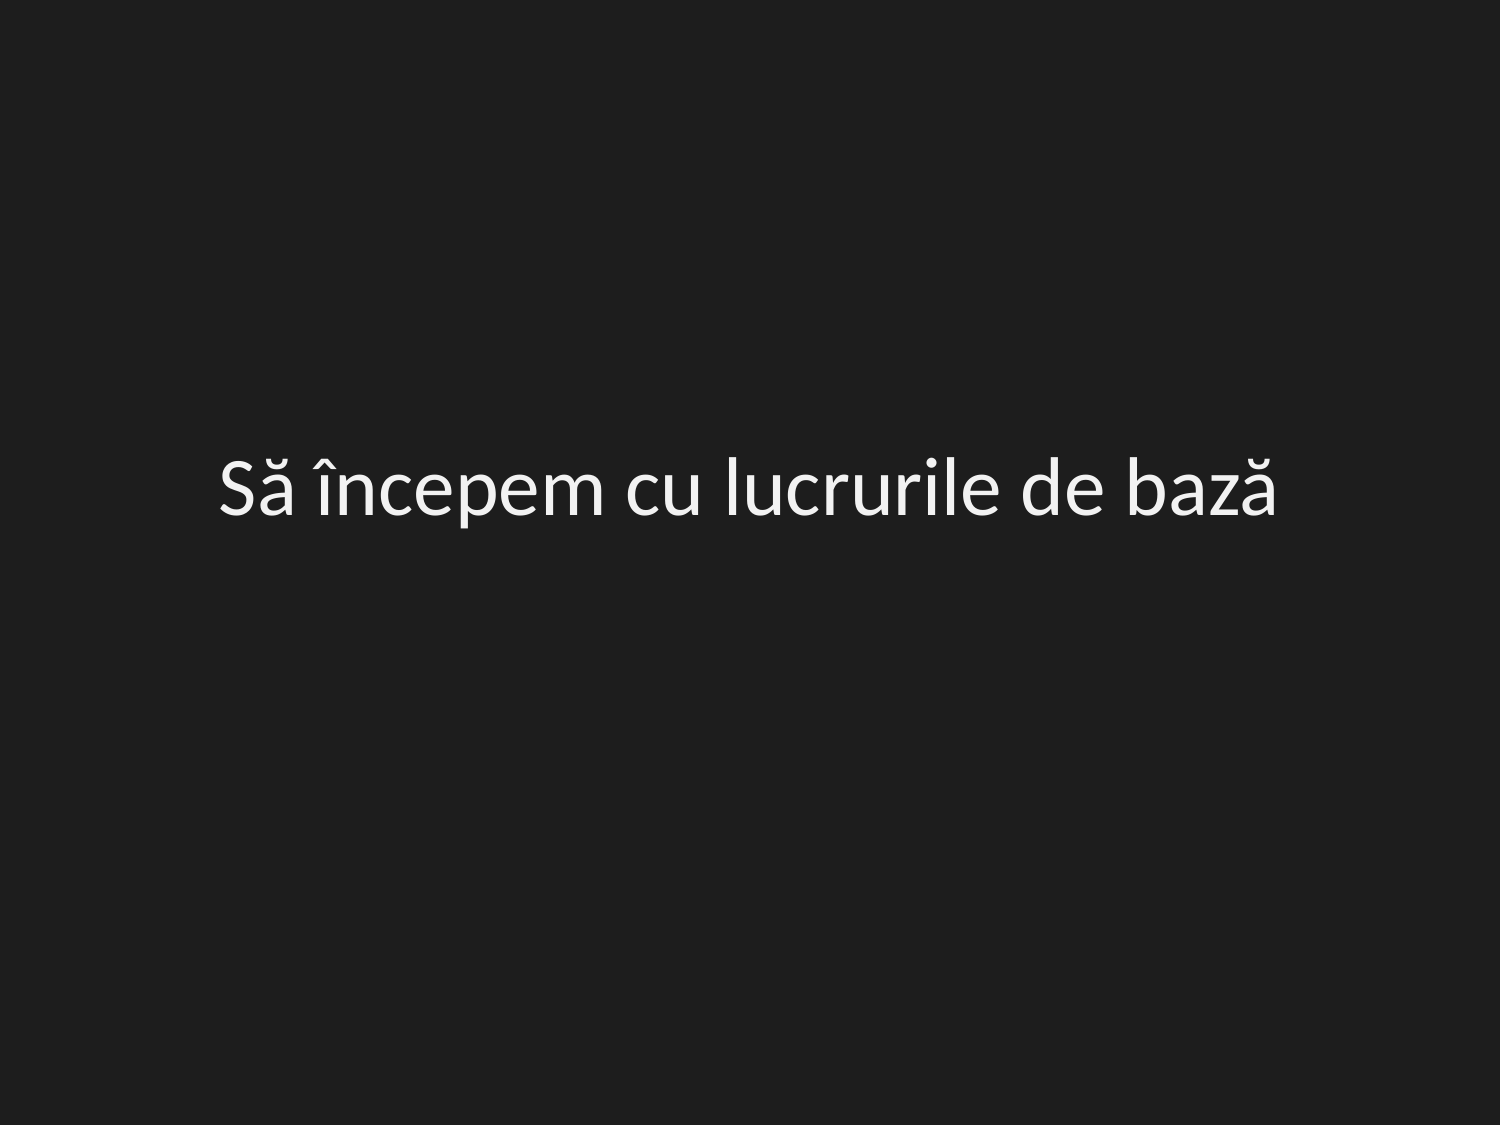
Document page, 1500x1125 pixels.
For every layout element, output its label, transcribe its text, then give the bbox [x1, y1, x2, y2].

text_box Să începem cu lucrurile de bază [0, 425, 1500, 540]
